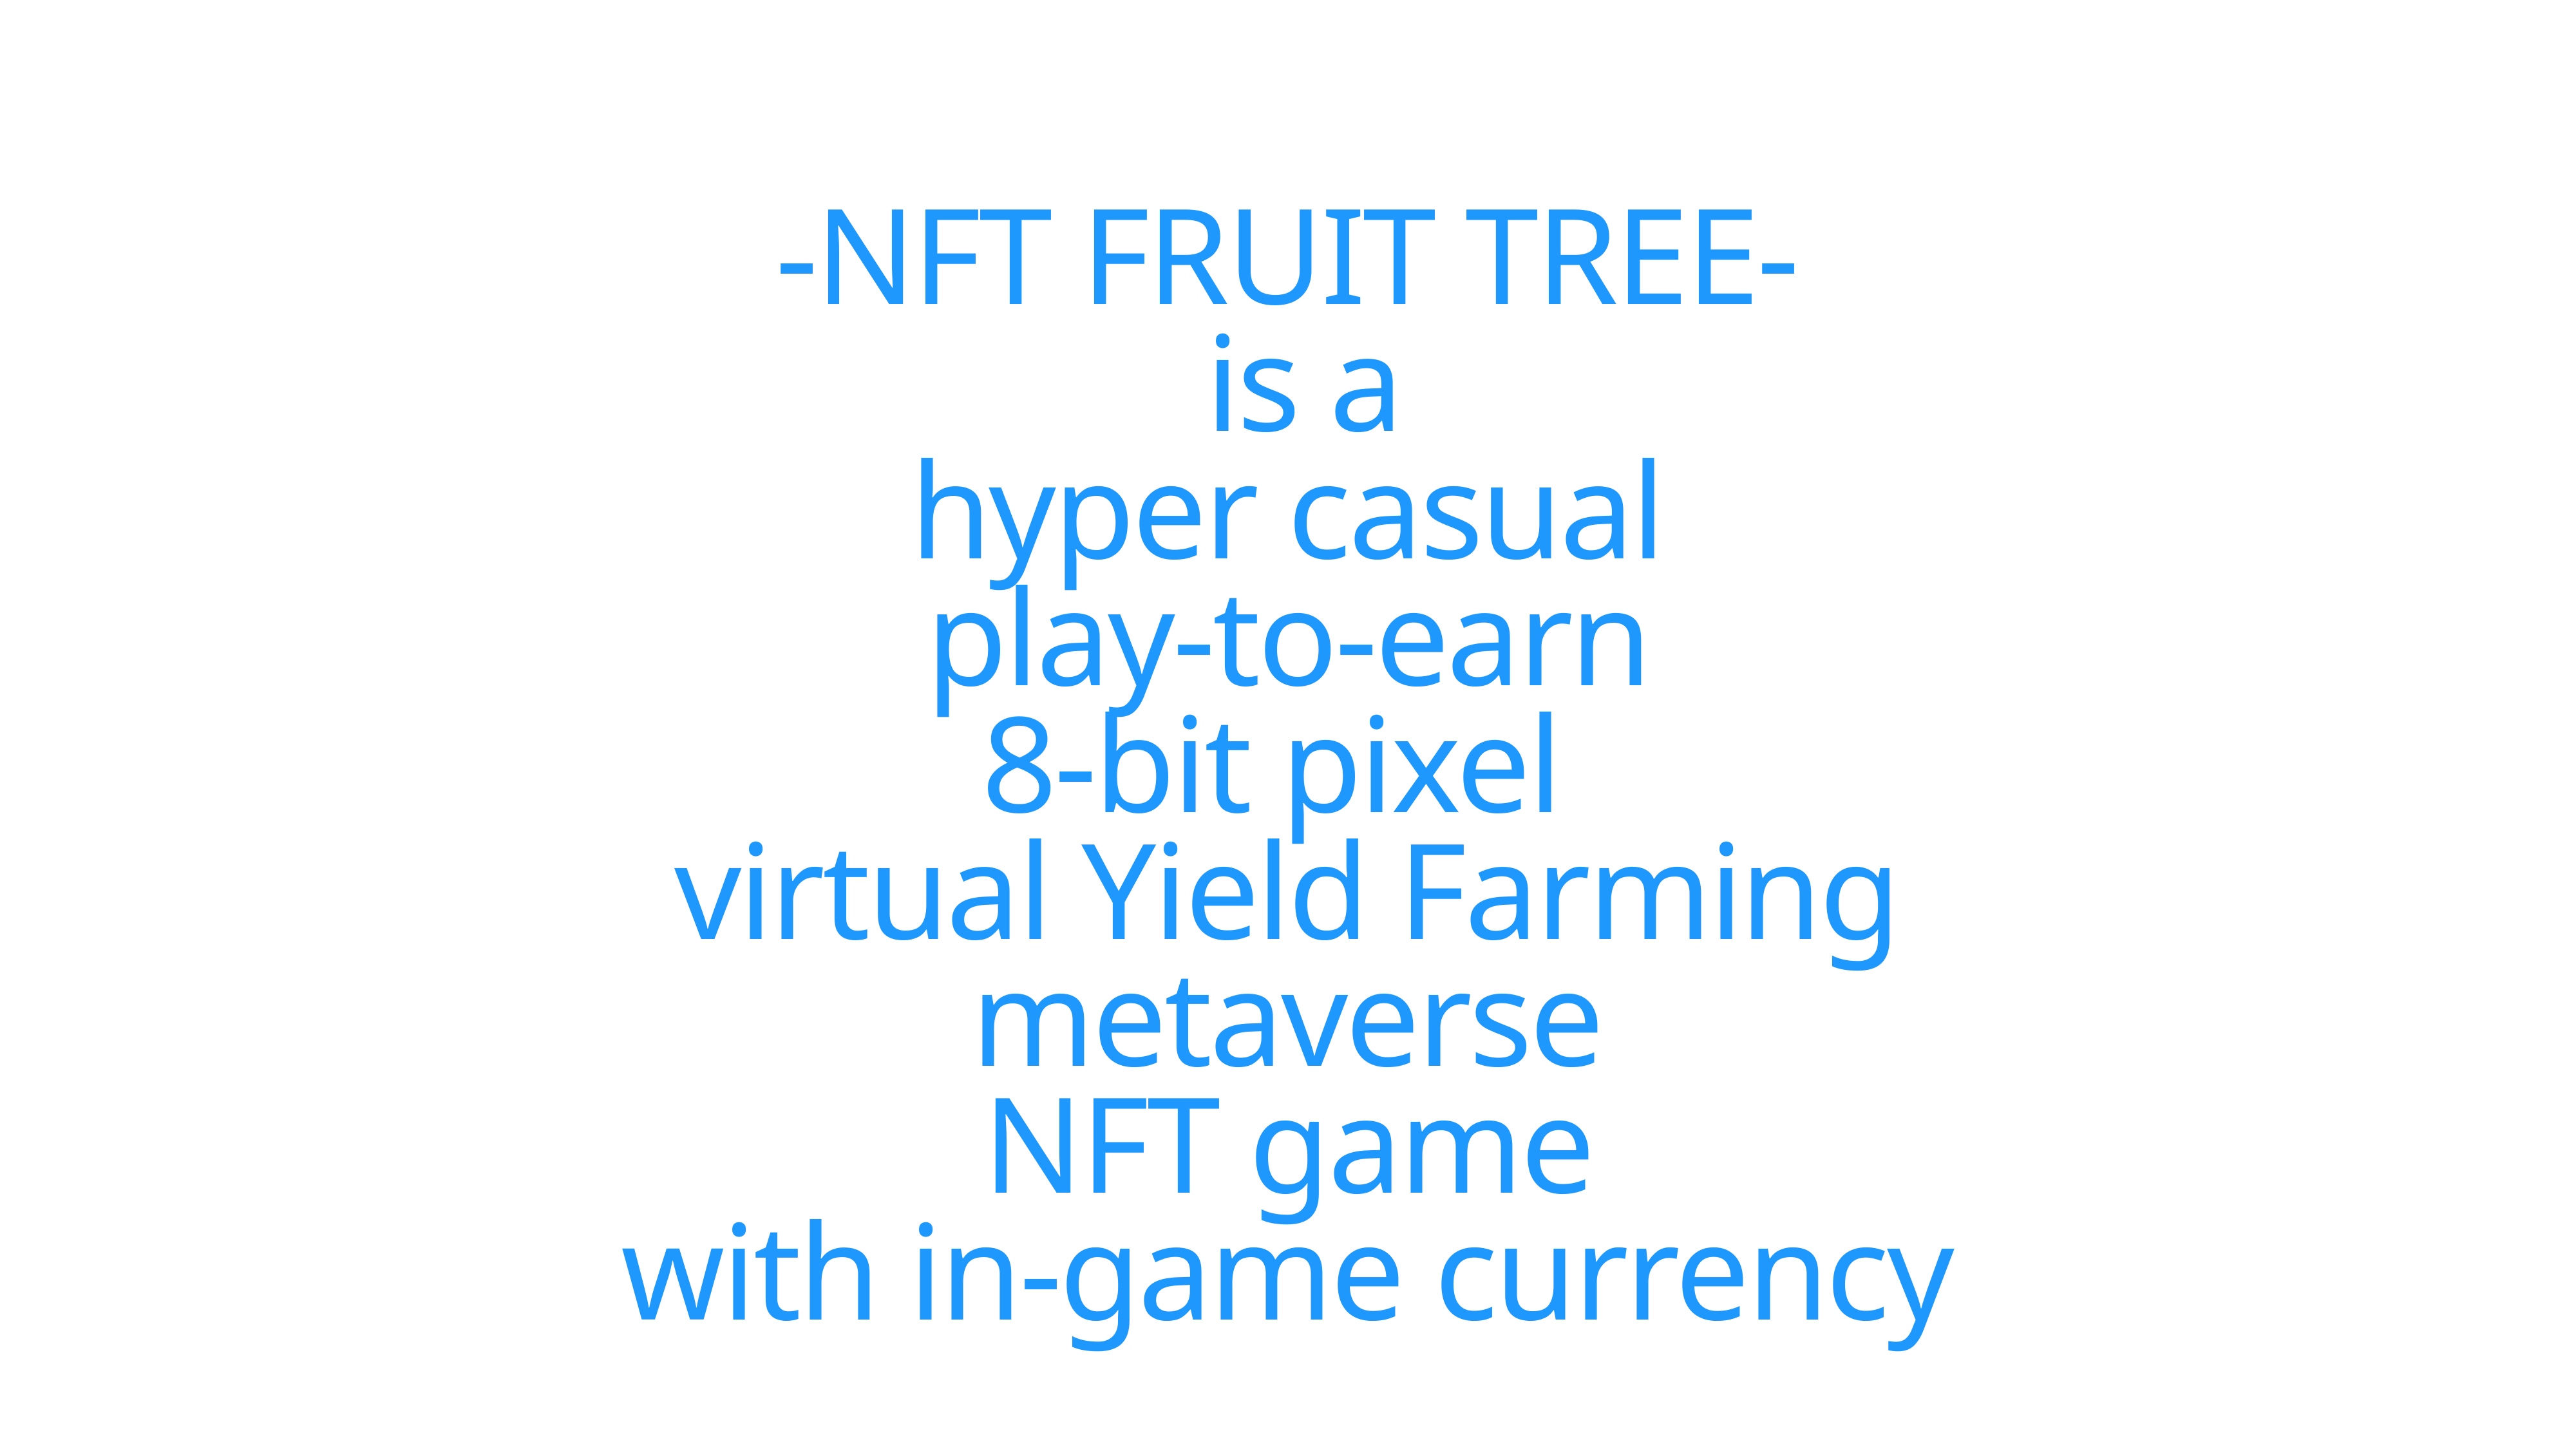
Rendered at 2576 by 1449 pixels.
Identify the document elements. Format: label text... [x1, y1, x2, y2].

list -NFT FRUIT TREE- is a hyper casual play-to-earn 8-bit pixel virtual Yield Farming metaverse NFT game with in-game currency [133, 18, 2443, 1351]
